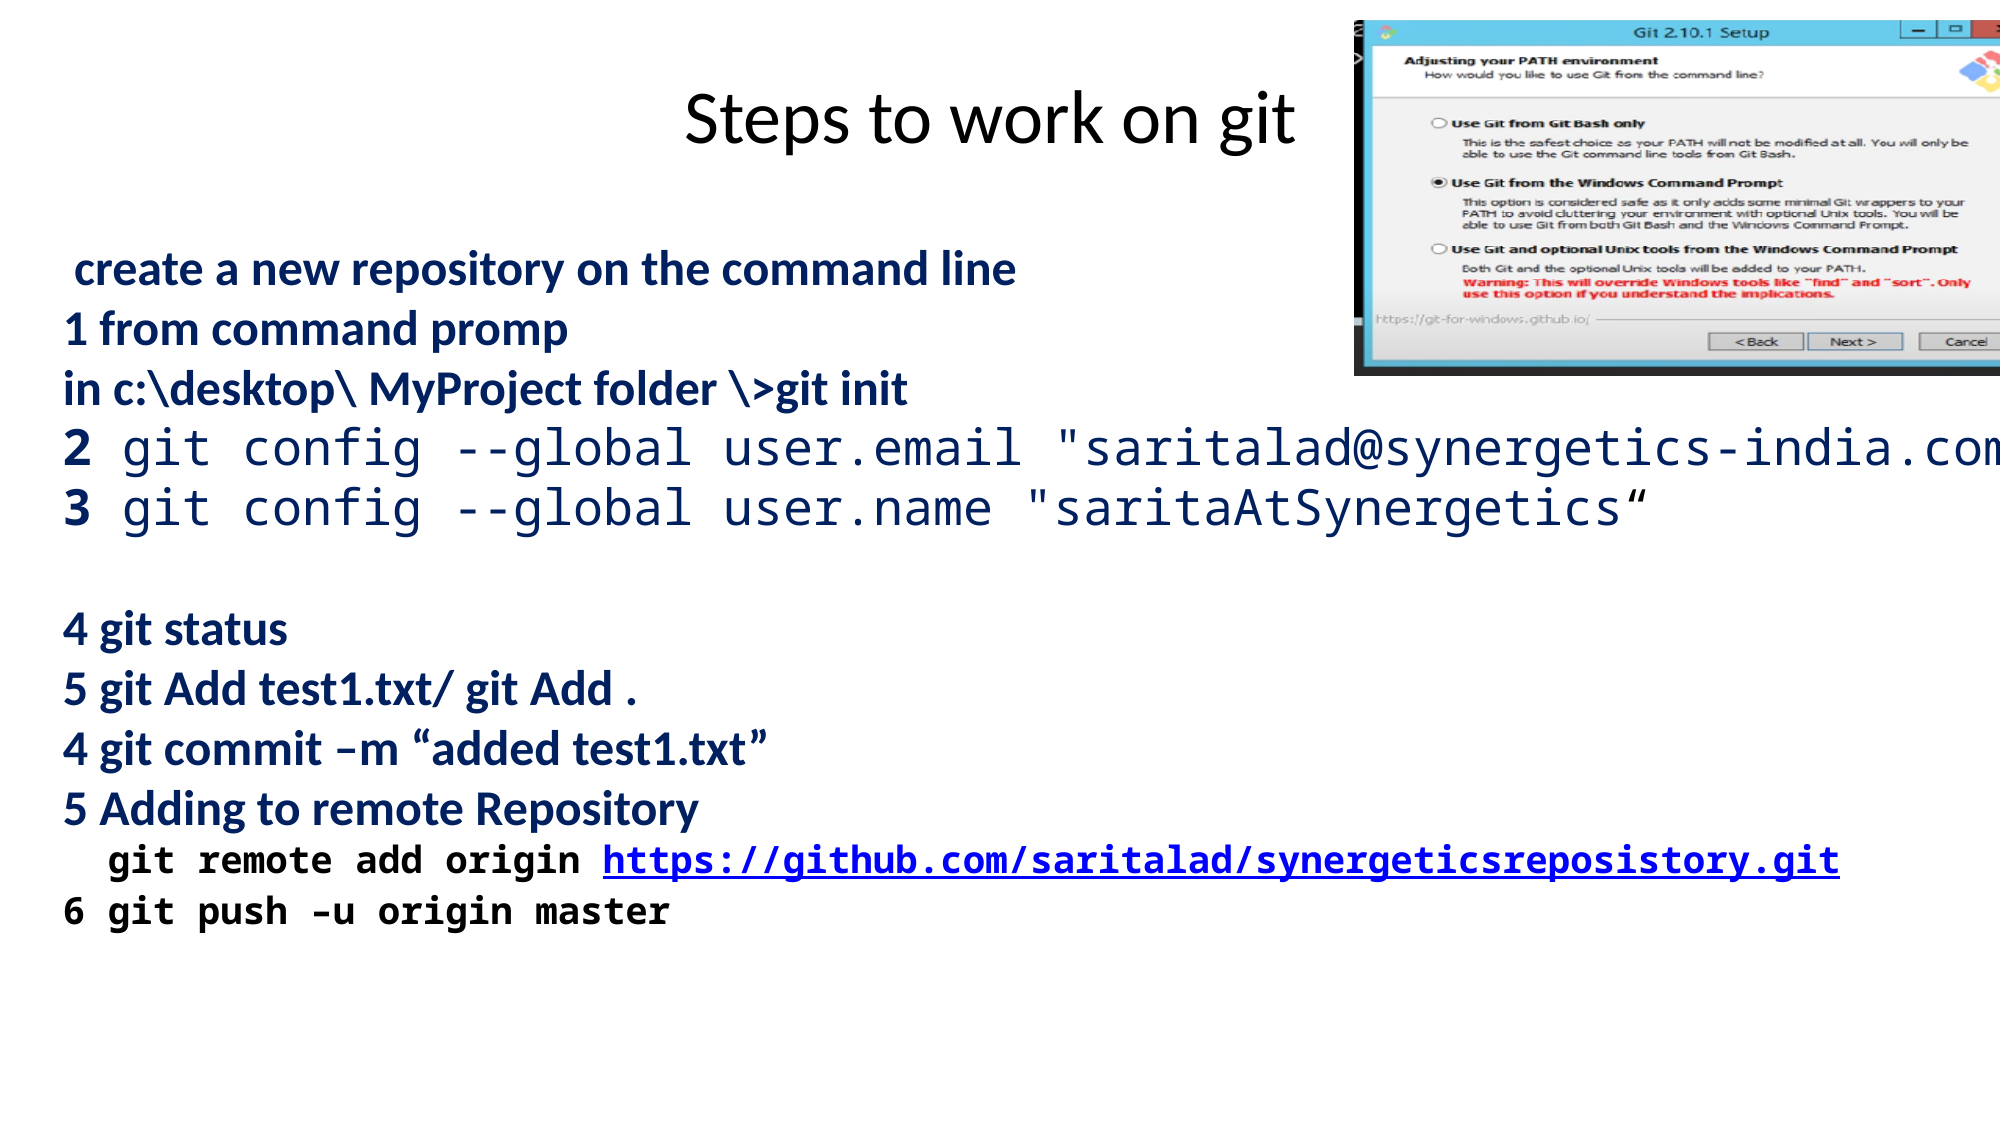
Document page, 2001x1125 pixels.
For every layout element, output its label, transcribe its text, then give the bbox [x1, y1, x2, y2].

picture [1354, 20, 2000, 376]
title Steps to work on git [137, 59, 1349, 168]
text_box create a new repository on the command line 1 from command promp in c:\desktop\ MyProject folder \>git init 2 git config --global user.email "saritalad@synergetics-india.com" 3 git config --global user.name "saritaAtSynergetics“ 4 git status 5 git Add test1.txt/ git Add . 4 git commit –m “added test1.txt” 5 Adding to remote Repository git remote add origin https://github.com/saritalad/synergeticsreposistory.git 6 git push –u origin master [48, 228, 2000, 1125]
